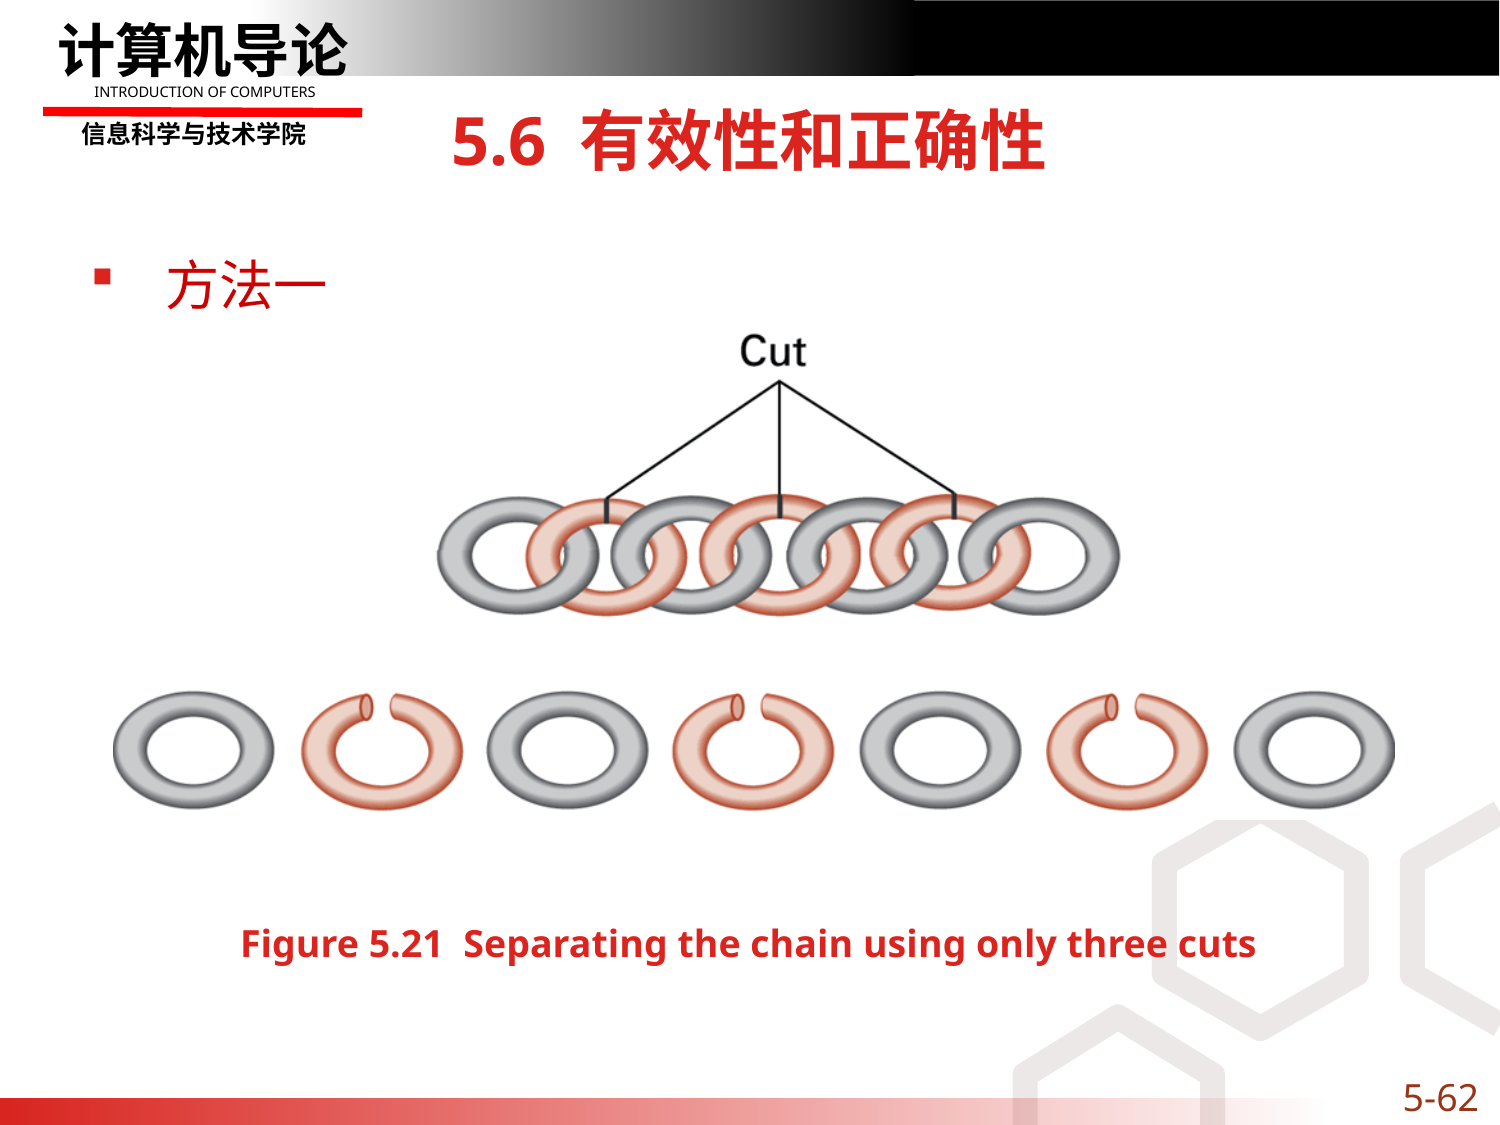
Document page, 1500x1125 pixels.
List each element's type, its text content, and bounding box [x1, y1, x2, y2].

picture [112, 325, 1395, 820]
title 5.6 有效性和正确性 [75, 89, 1424, 188]
list 方法一 [75, 210, 1465, 1005]
text_box Figure 5.21 Separating the chain using only three cuts [75, 893, 1424, 992]
slide_number 5-62 [1316, 1069, 1495, 1125]
